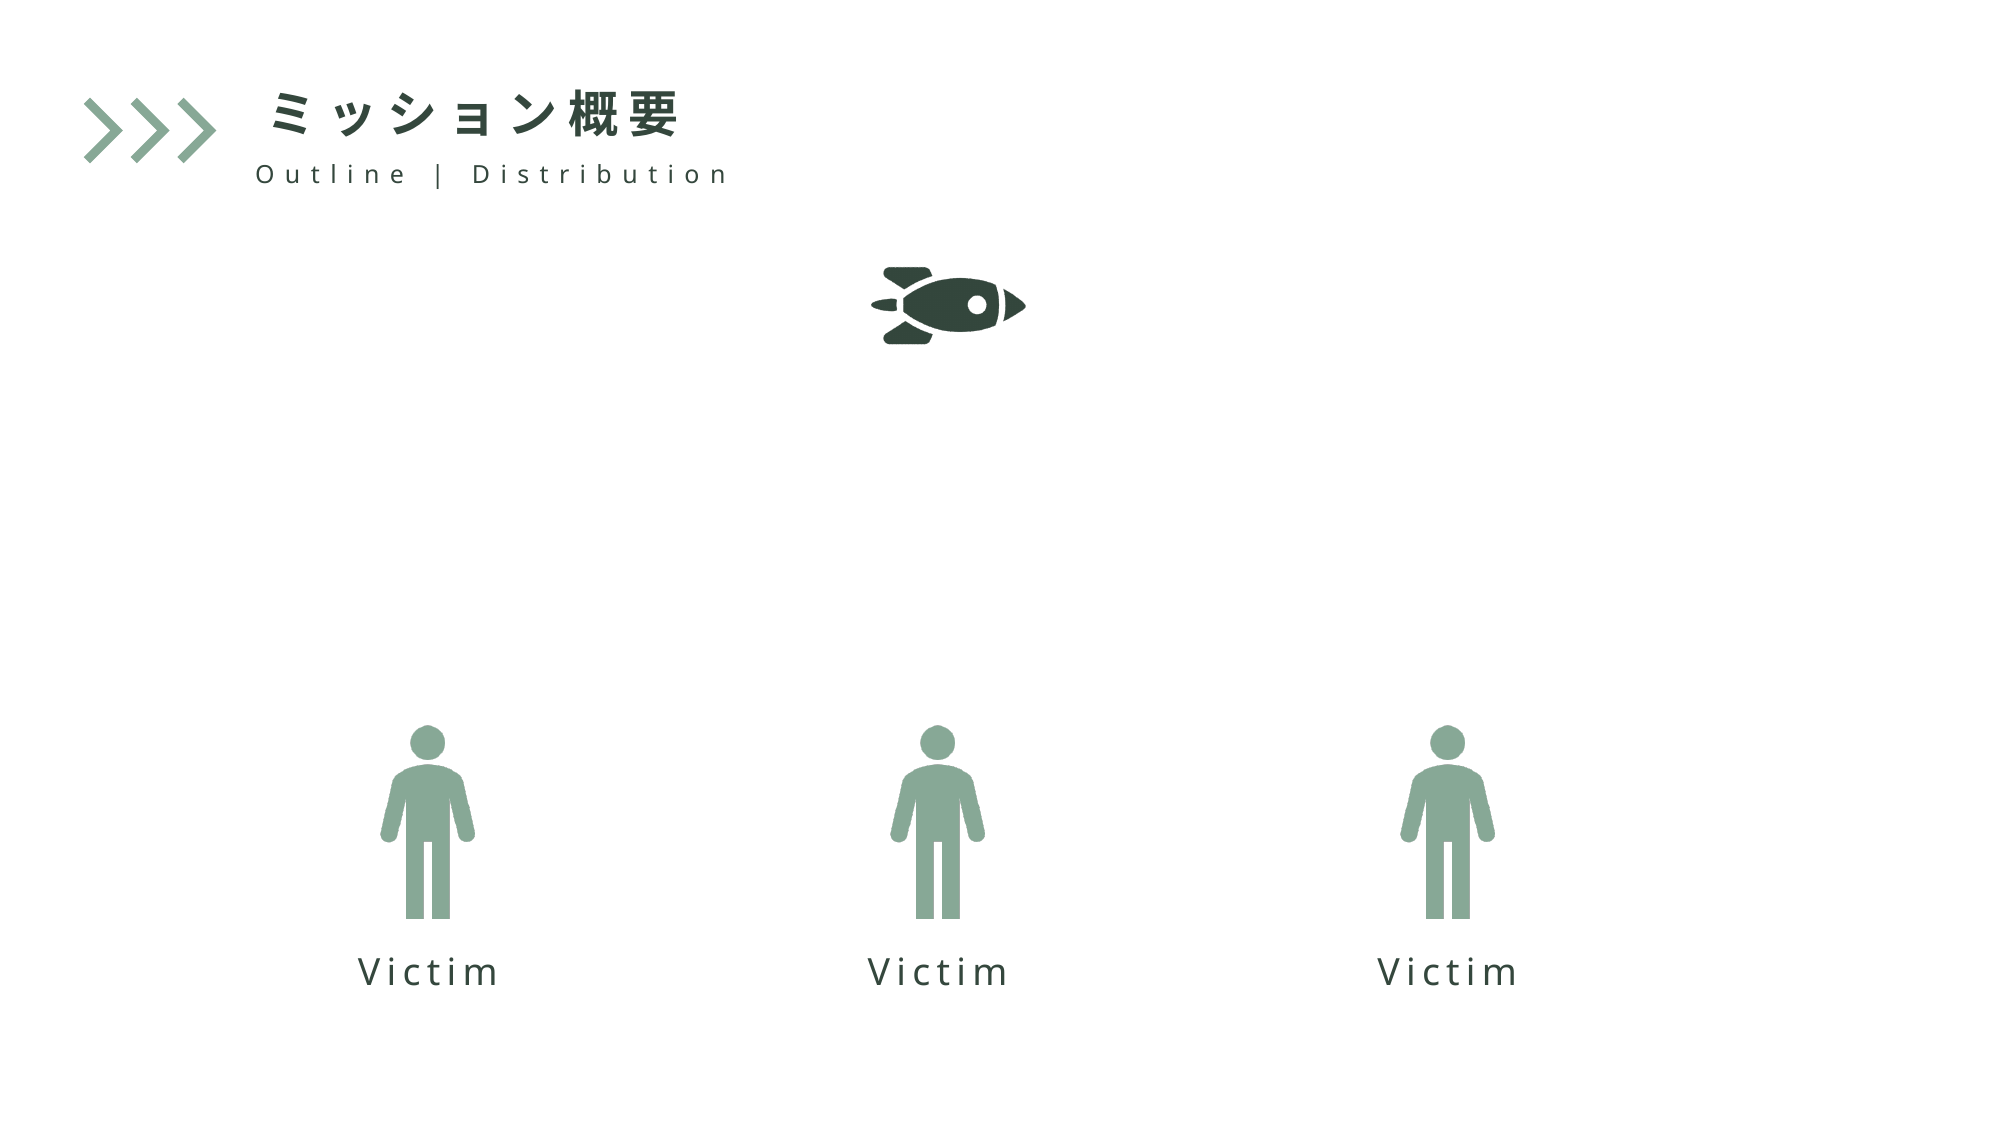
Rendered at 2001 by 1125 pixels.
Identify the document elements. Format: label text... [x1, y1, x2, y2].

picture [1344, 719, 1551, 926]
text_box Victim [300, 940, 556, 1001]
text_box Outline | Distribution [240, 151, 742, 196]
text_box Victim [1319, 940, 1575, 1001]
text_box [82, 96, 125, 165]
text_box [129, 96, 172, 165]
text_box ミッション概要 [251, 75, 695, 151]
picture [832, 200, 1043, 412]
text_box [175, 96, 218, 165]
picture [834, 719, 1041, 926]
text_box Victim [809, 940, 1066, 1001]
picture [324, 719, 531, 926]
